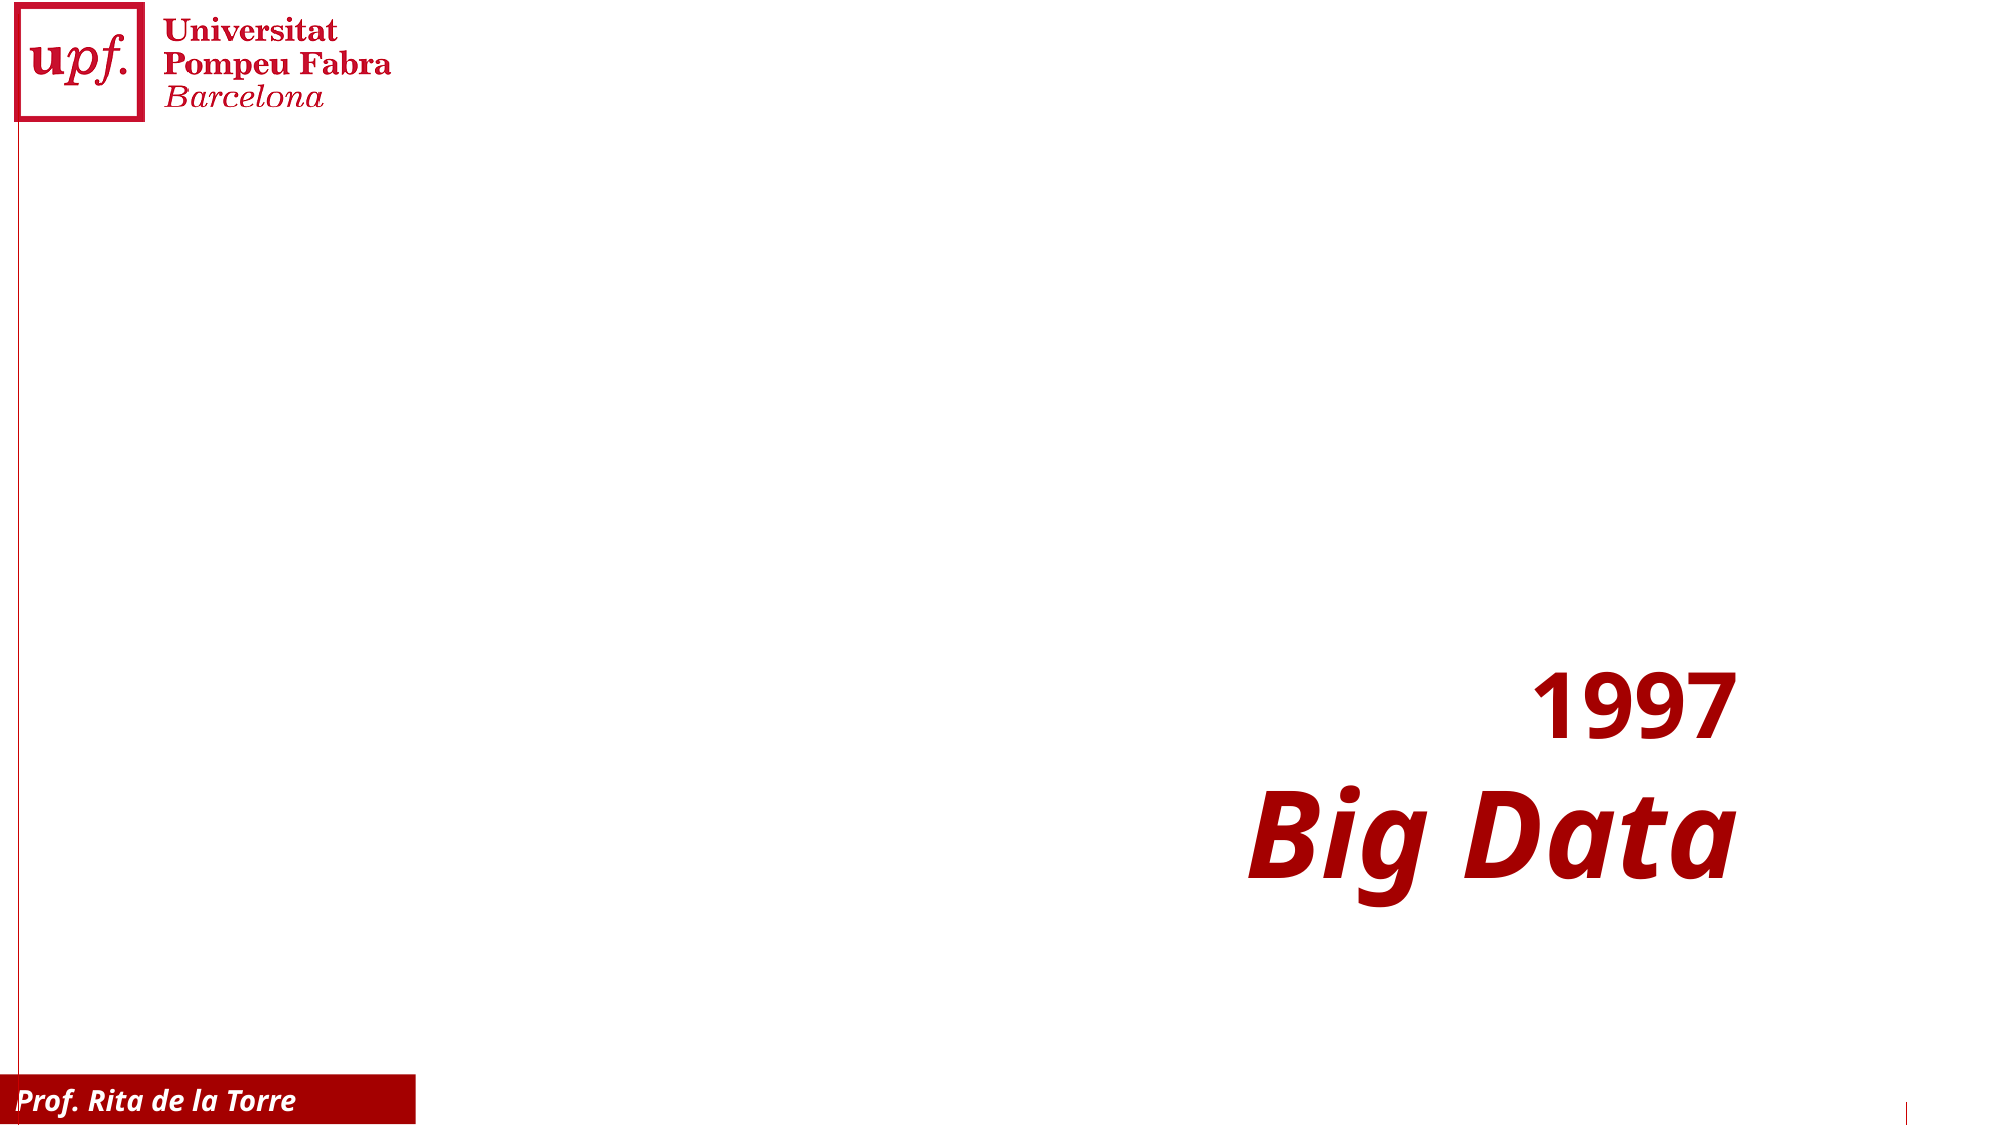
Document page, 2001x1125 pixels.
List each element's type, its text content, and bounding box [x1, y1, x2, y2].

picture [14, 2, 407, 122]
title 1997 Big Data [373, 633, 1755, 917]
